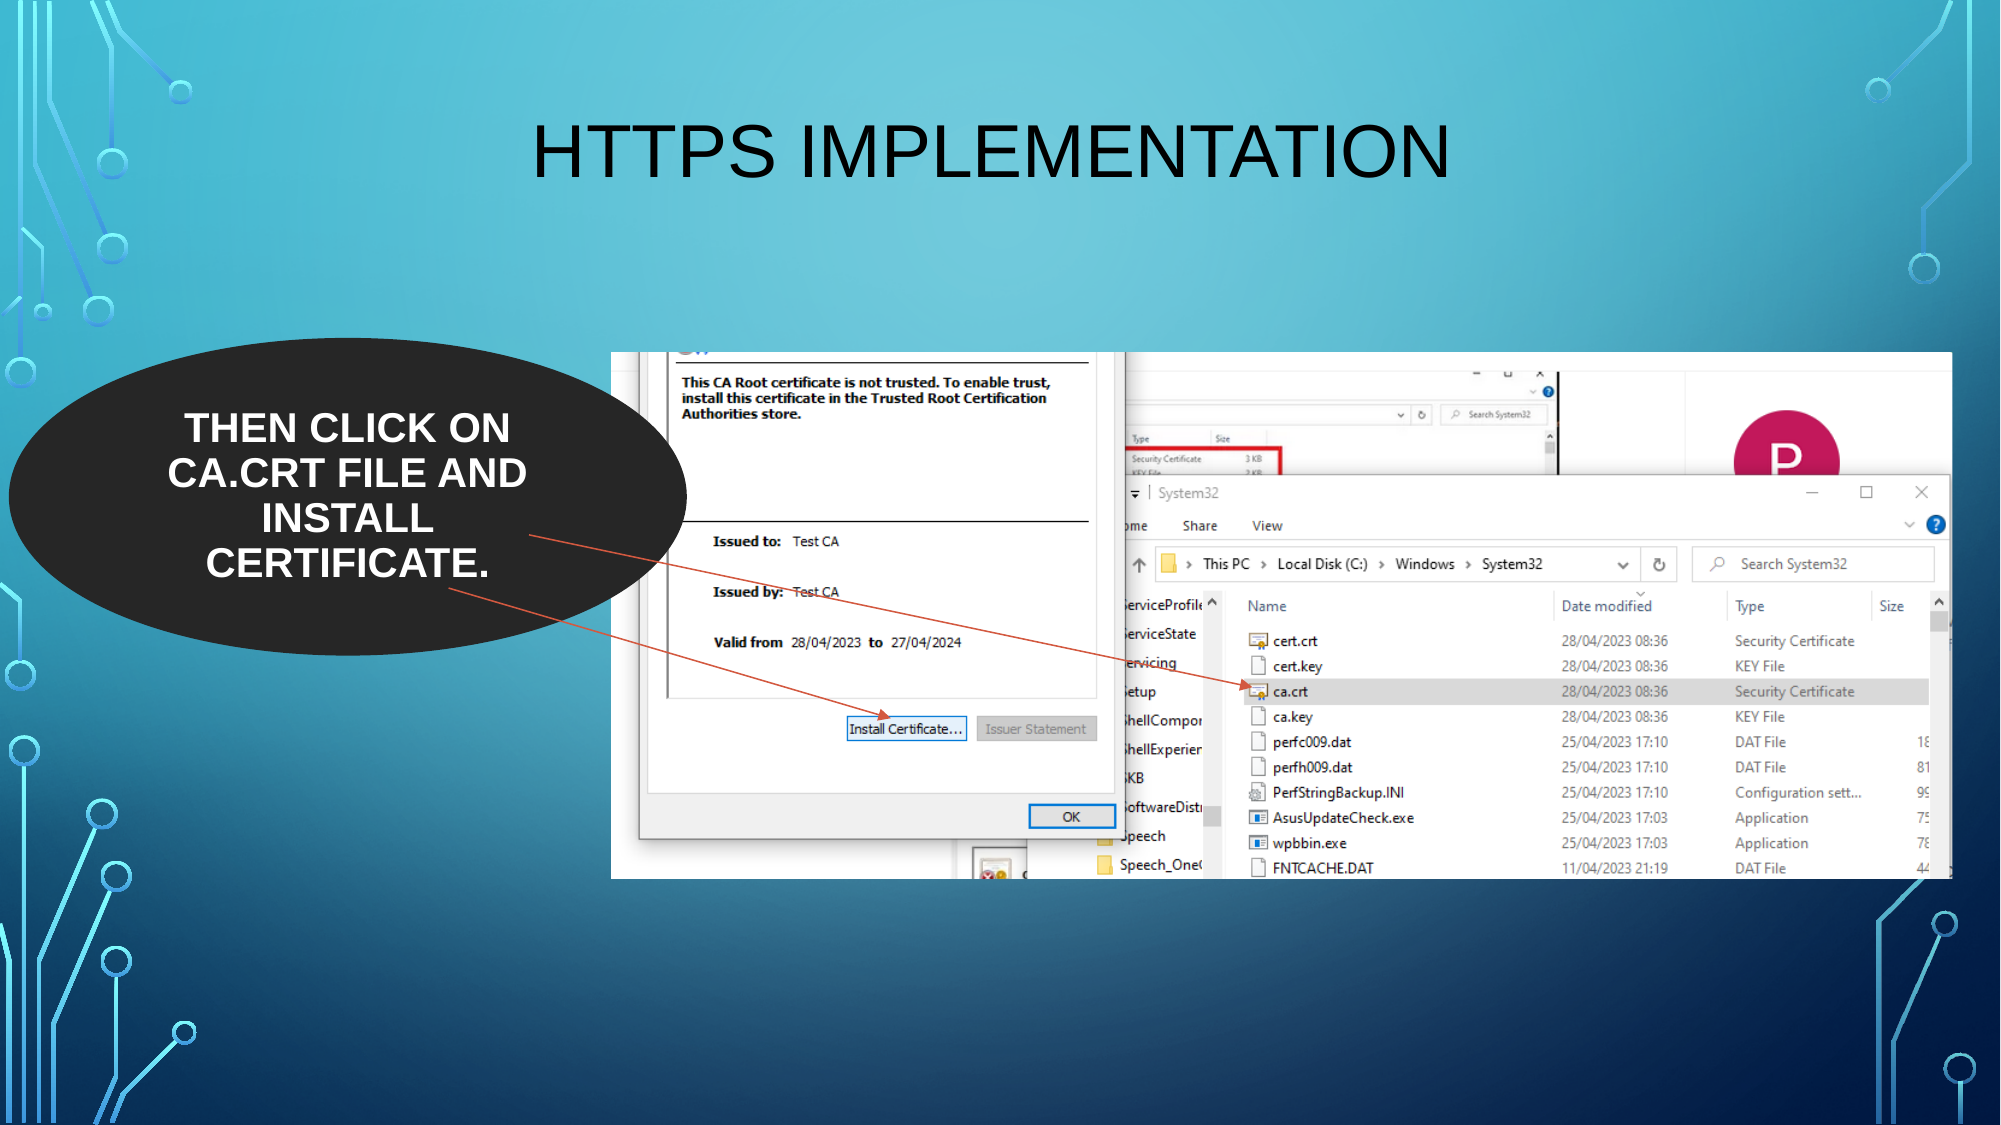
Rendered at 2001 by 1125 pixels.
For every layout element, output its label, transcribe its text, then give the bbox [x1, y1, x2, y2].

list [602, 351, 1953, 879]
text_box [448, 587, 891, 719]
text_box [528, 534, 1253, 688]
text_box Then click on ca.crt file and install certificate. [23, 352, 602, 642]
title HTTPS Implementation [180, 56, 1806, 251]
